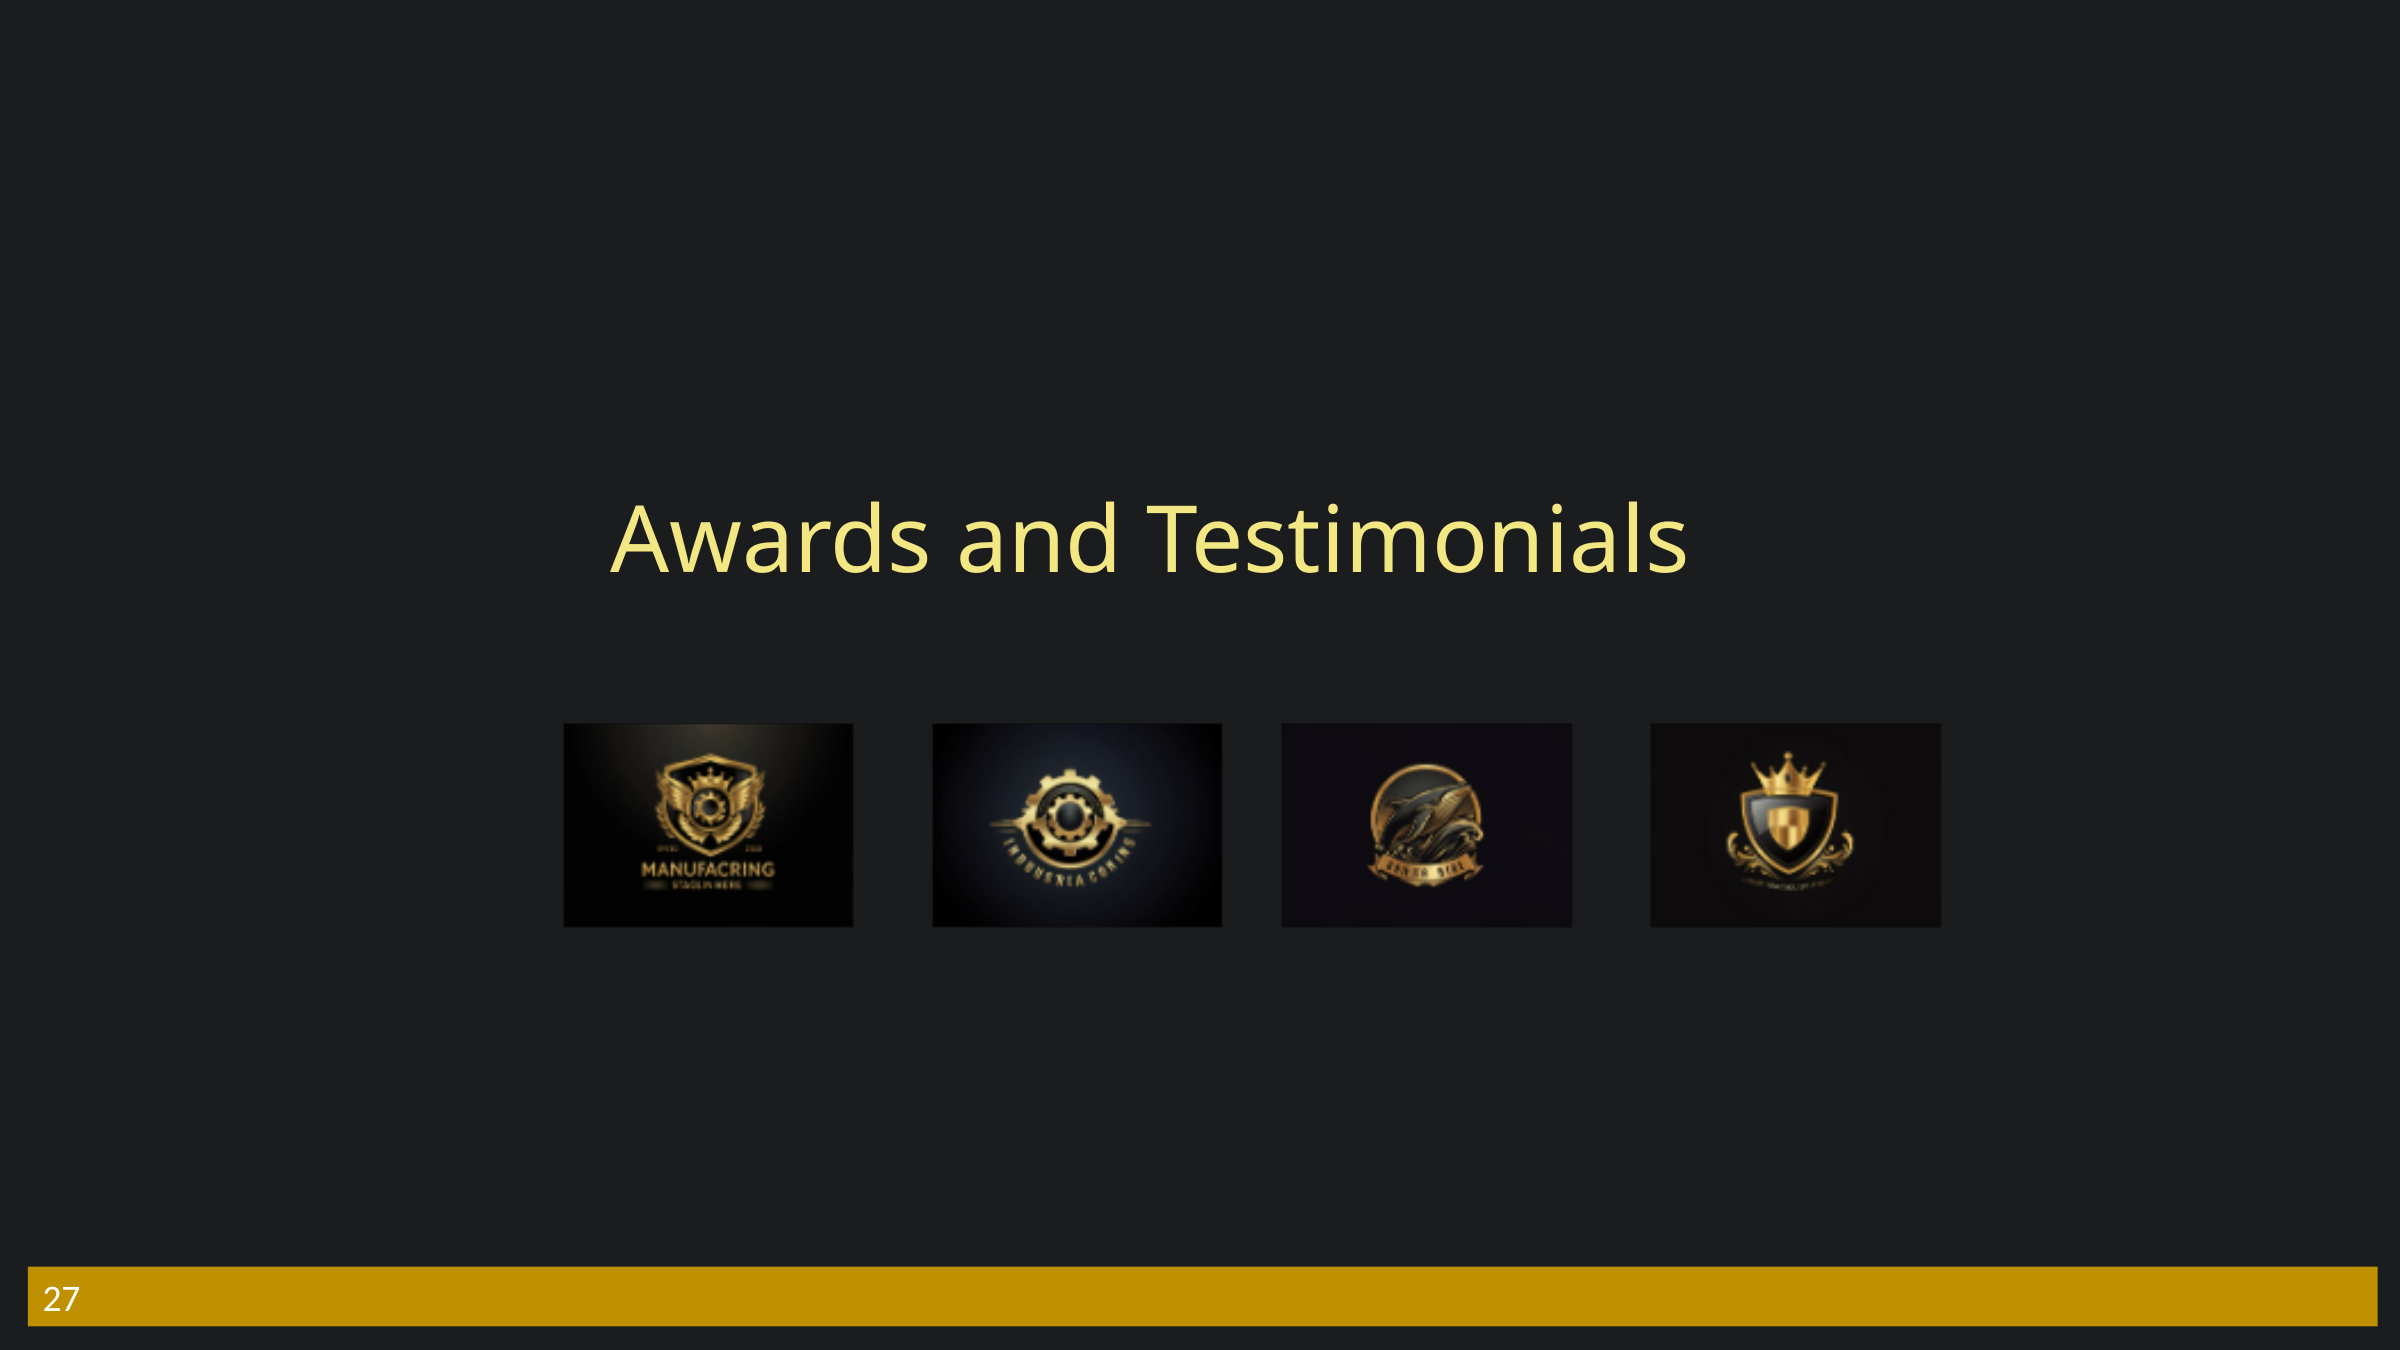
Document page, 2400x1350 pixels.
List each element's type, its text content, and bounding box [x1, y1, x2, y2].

text_box 27 [27, 1266, 2378, 1327]
text_box Awards and Testimonials [130, 475, 1920, 592]
picture [496, 690, 2010, 962]
